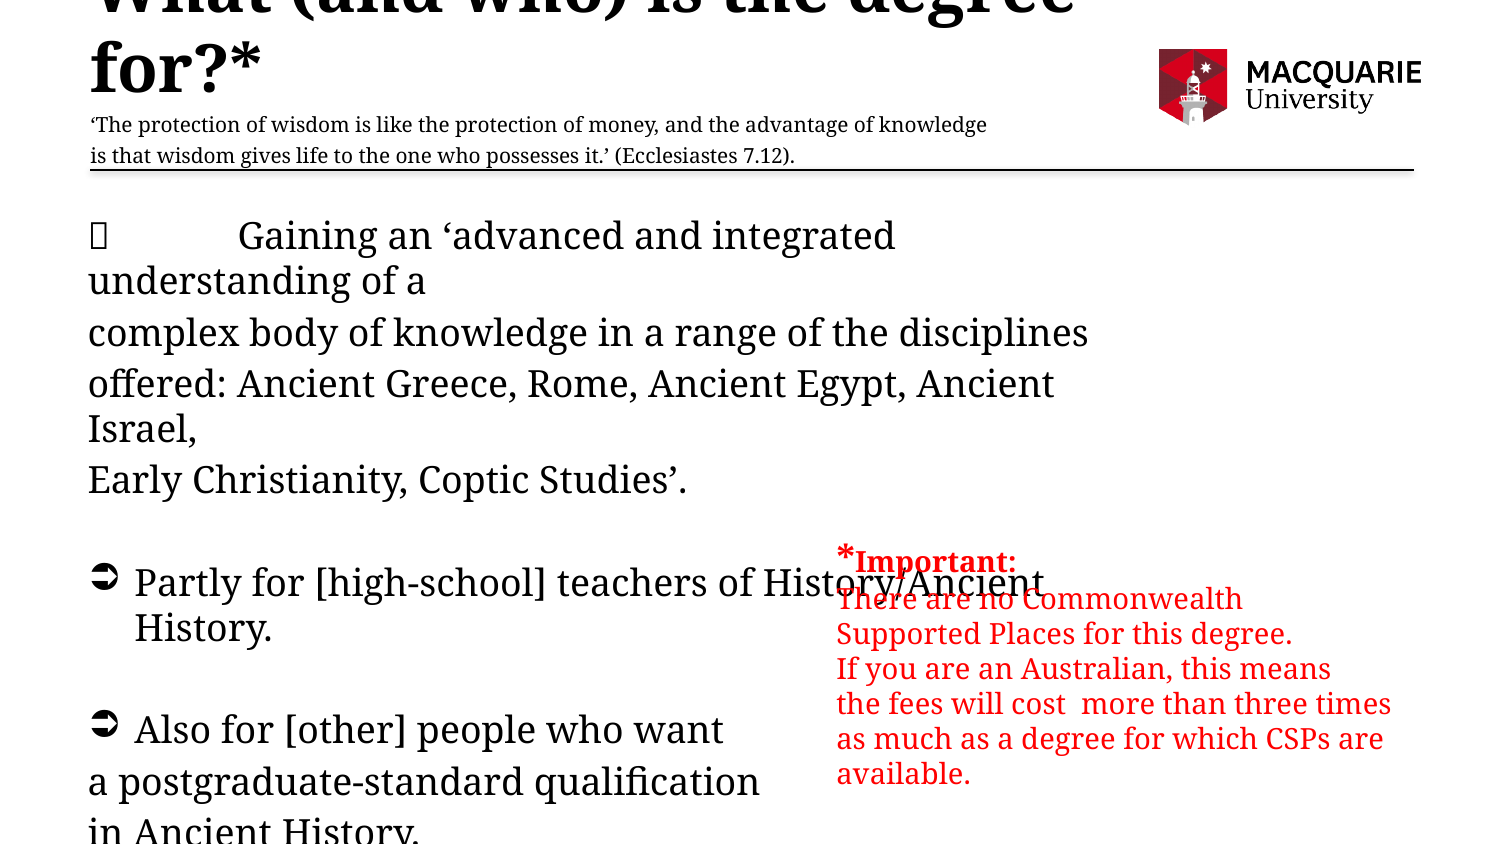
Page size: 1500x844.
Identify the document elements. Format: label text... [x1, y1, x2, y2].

list  Gaining an ‘advanced and integrated understanding of a complex body of knowledge in a range of the disciplines offered: Ancient Greece, Rome, Ancient Egypt, Ancient Israel, Early Christianity, Coptic Studies’. Partly for [high-school] teachers of History/Ancient History. Also for [other] people who want a postgraduate-standard qualification in Ancient History. [72, 204, 1149, 757]
text_box *Important: There are no Commonwealth Supported Places for this degree. If you are an Australian, this means the fees will cost more than three times as much as a degree for which CSPs are available. [821, 538, 1477, 798]
title What (and who) is the degree for?* [75, 0, 1125, 104]
list ‘The protection of wisdom is like the protection of money, and the advantage of knowledge is that wisdom gives life to the one who possesses it.’ (Ecclesiastes 7.12). [75, 104, 1125, 170]
picture [1159, 49, 1421, 128]
